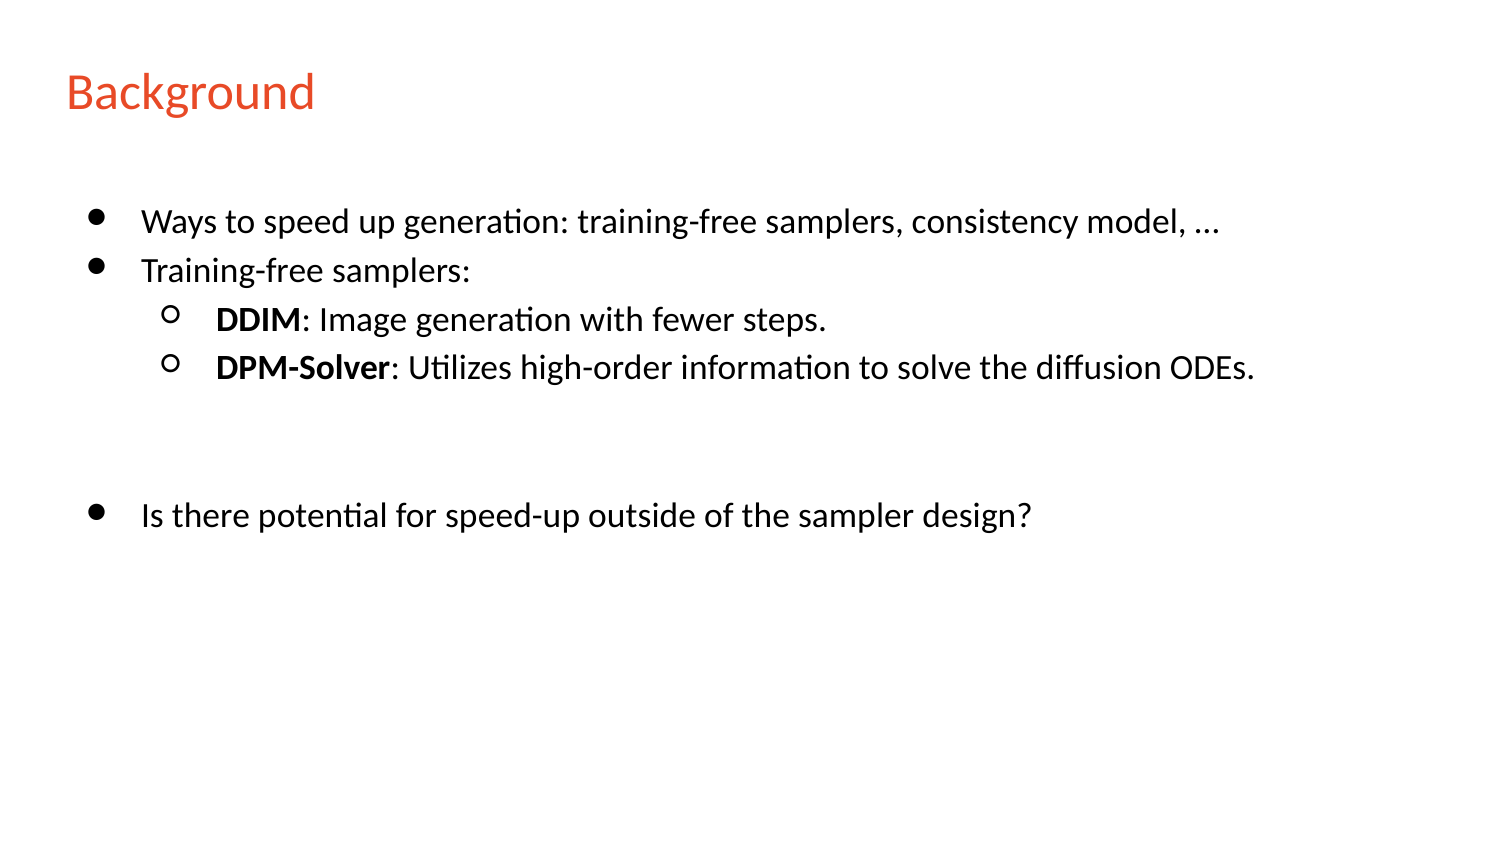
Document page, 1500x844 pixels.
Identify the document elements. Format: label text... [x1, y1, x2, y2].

title Background [51, 41, 1449, 136]
list Ways to speed up generation: training-free samplers, consistency model, … Training-free samplers: DDIM: Image generation with fewer steps. DPM-Solver: Utilizes high-order information to solve the diffusion ODEs. Is there potential for speed-up outside of the sampler design? [51, 176, 1449, 668]
